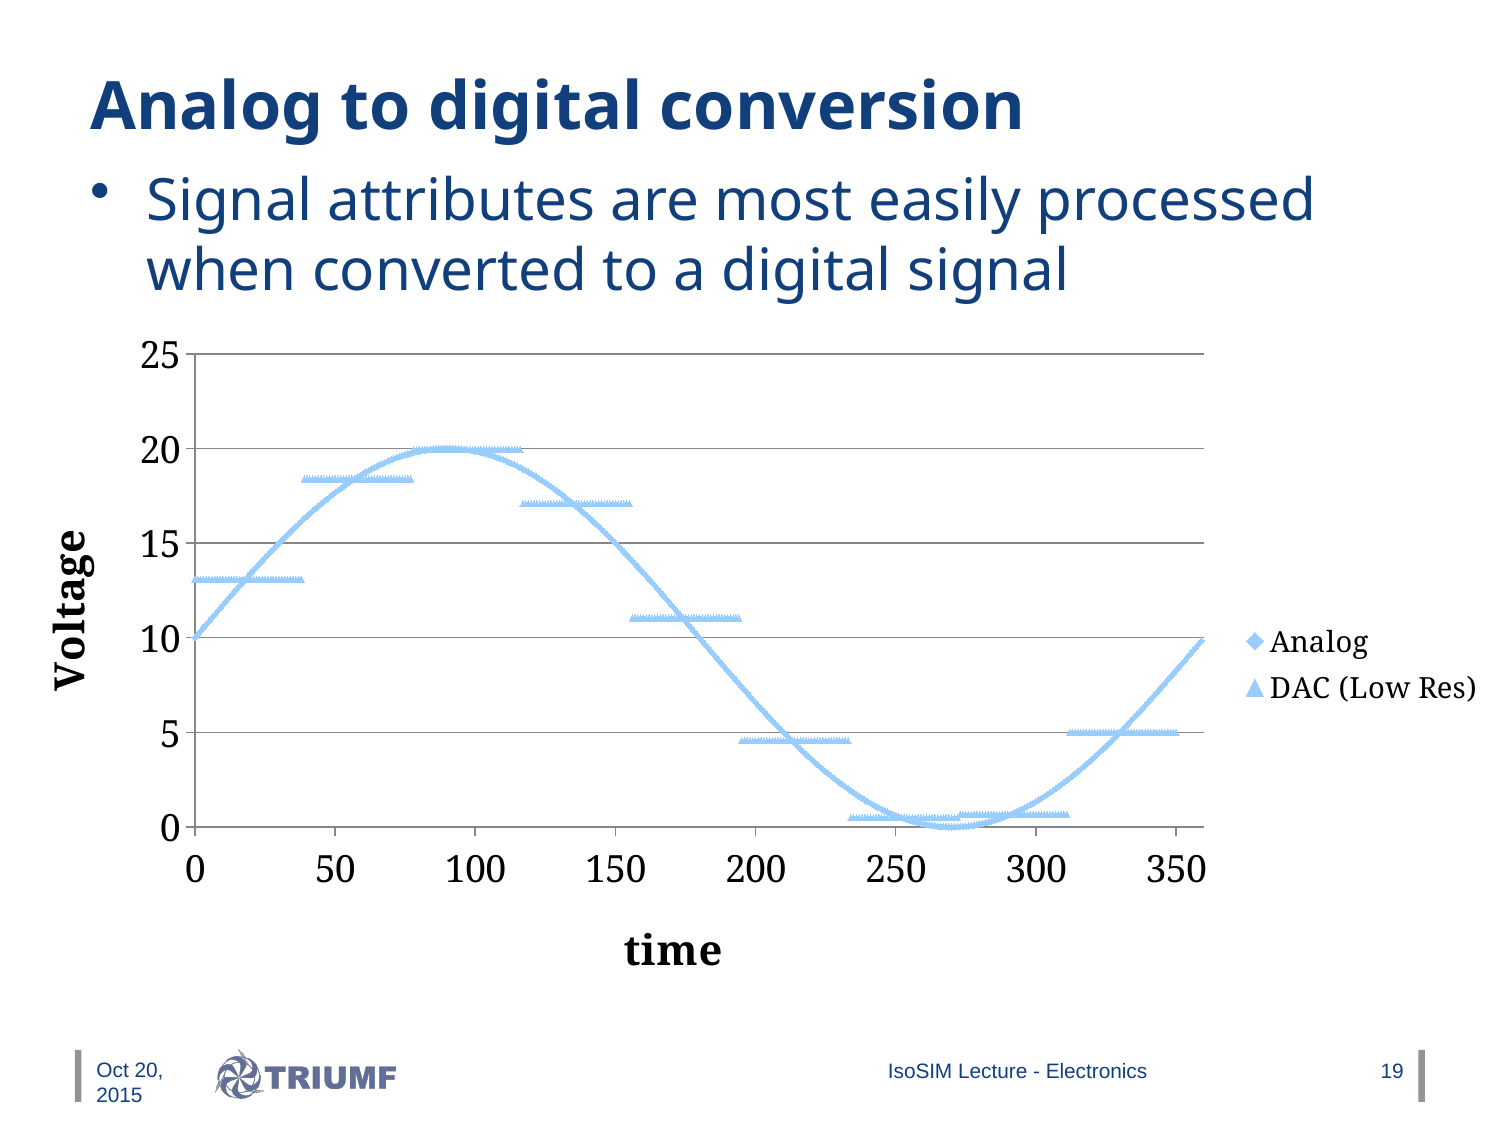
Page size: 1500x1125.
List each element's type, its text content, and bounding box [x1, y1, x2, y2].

slide_number 19 [1182, 1049, 1419, 1125]
title Analog to digital conversion [74, 61, 1426, 162]
chart [0, 313, 1500, 1016]
list Signal attributes are most easily processed when converted to a digital signal [74, 162, 1426, 312]
footer IsoSIM Lecture - Electronics [394, 1049, 1163, 1125]
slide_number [81, 1048, 213, 1125]
